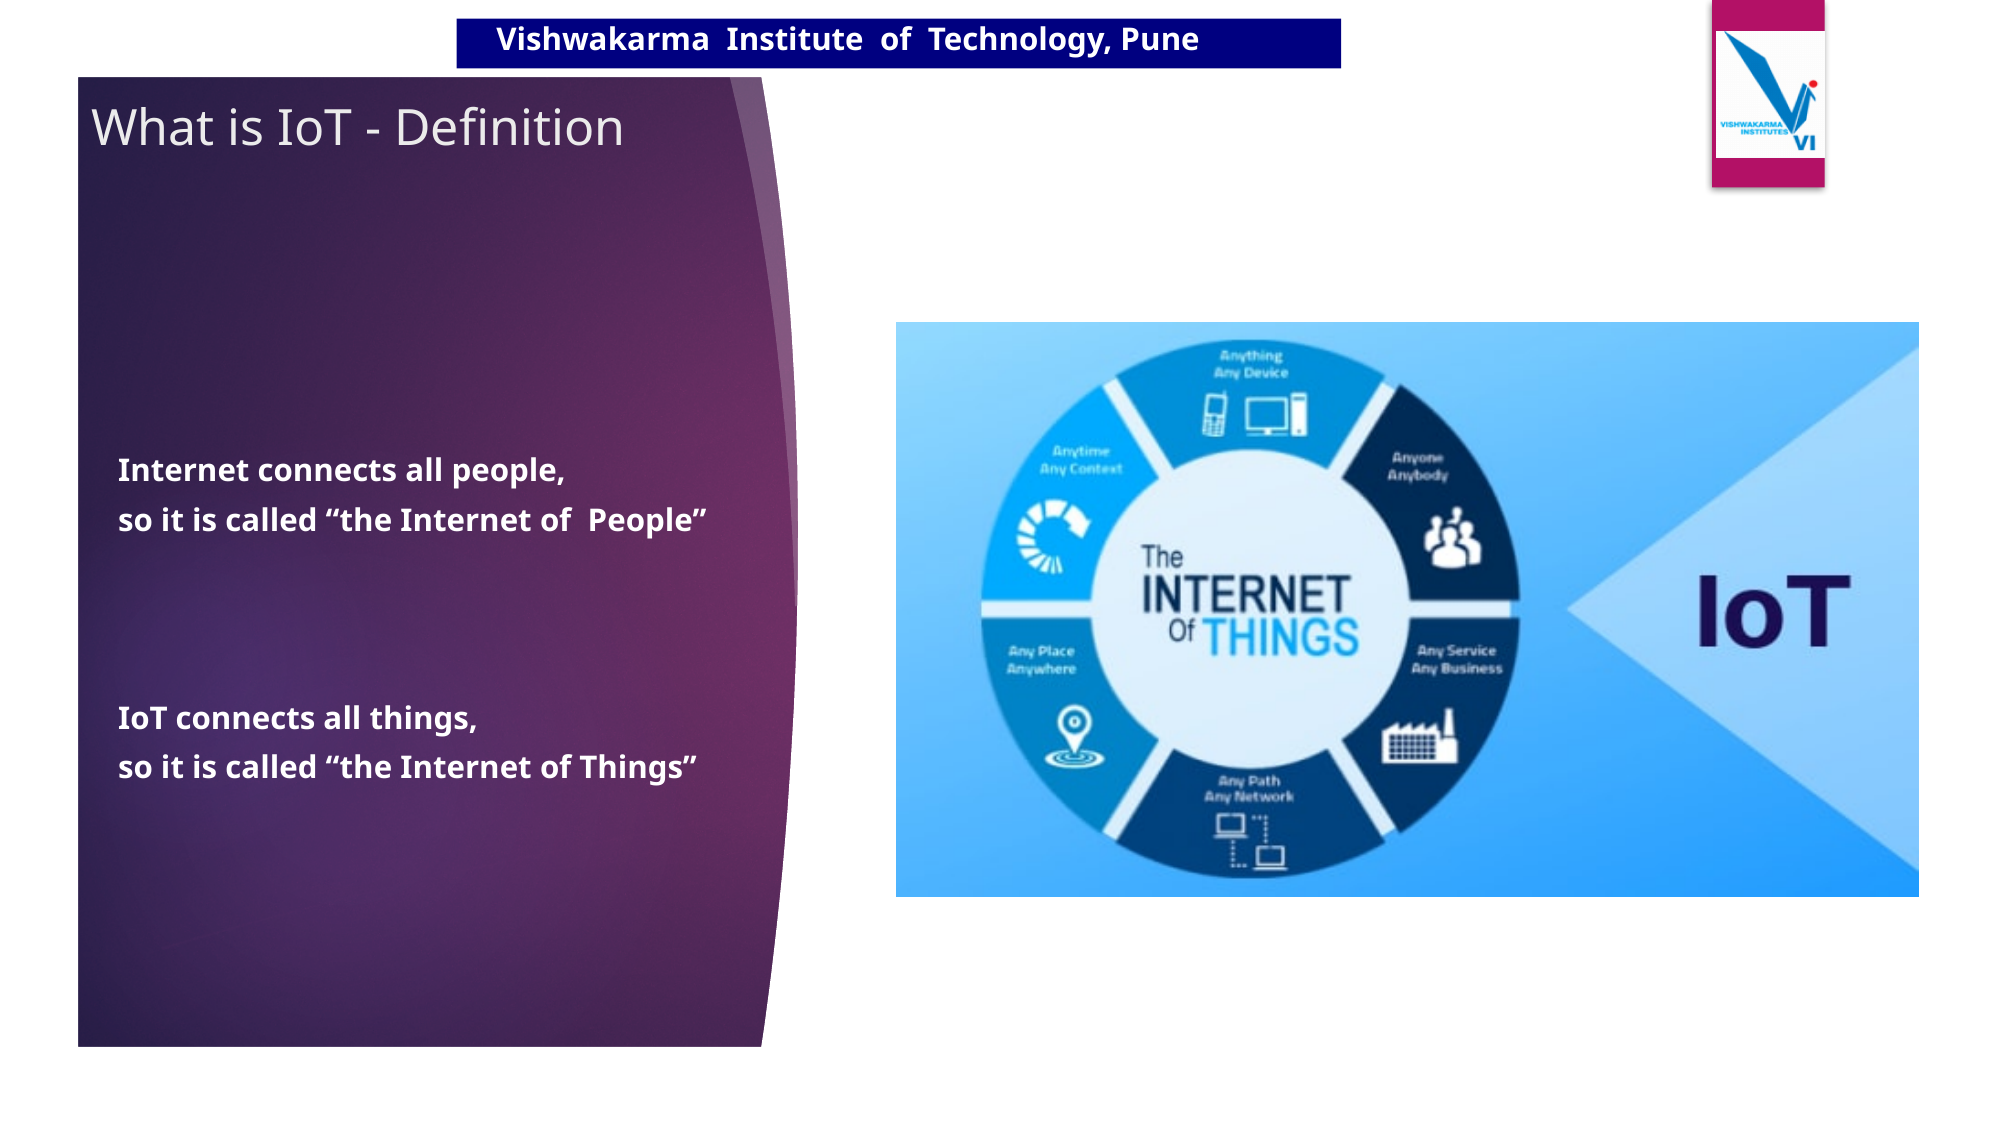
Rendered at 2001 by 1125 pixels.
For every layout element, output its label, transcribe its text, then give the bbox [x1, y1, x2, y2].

title What is IoT - Definition [76, 77, 759, 163]
list Internet connects all people, so it is called “the Internet of People” IoT connects all things, so it is called “the Internet of Things” [103, 343, 729, 819]
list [896, 321, 1919, 897]
picture [1716, 31, 1825, 158]
picture [79, 163, 797, 1046]
